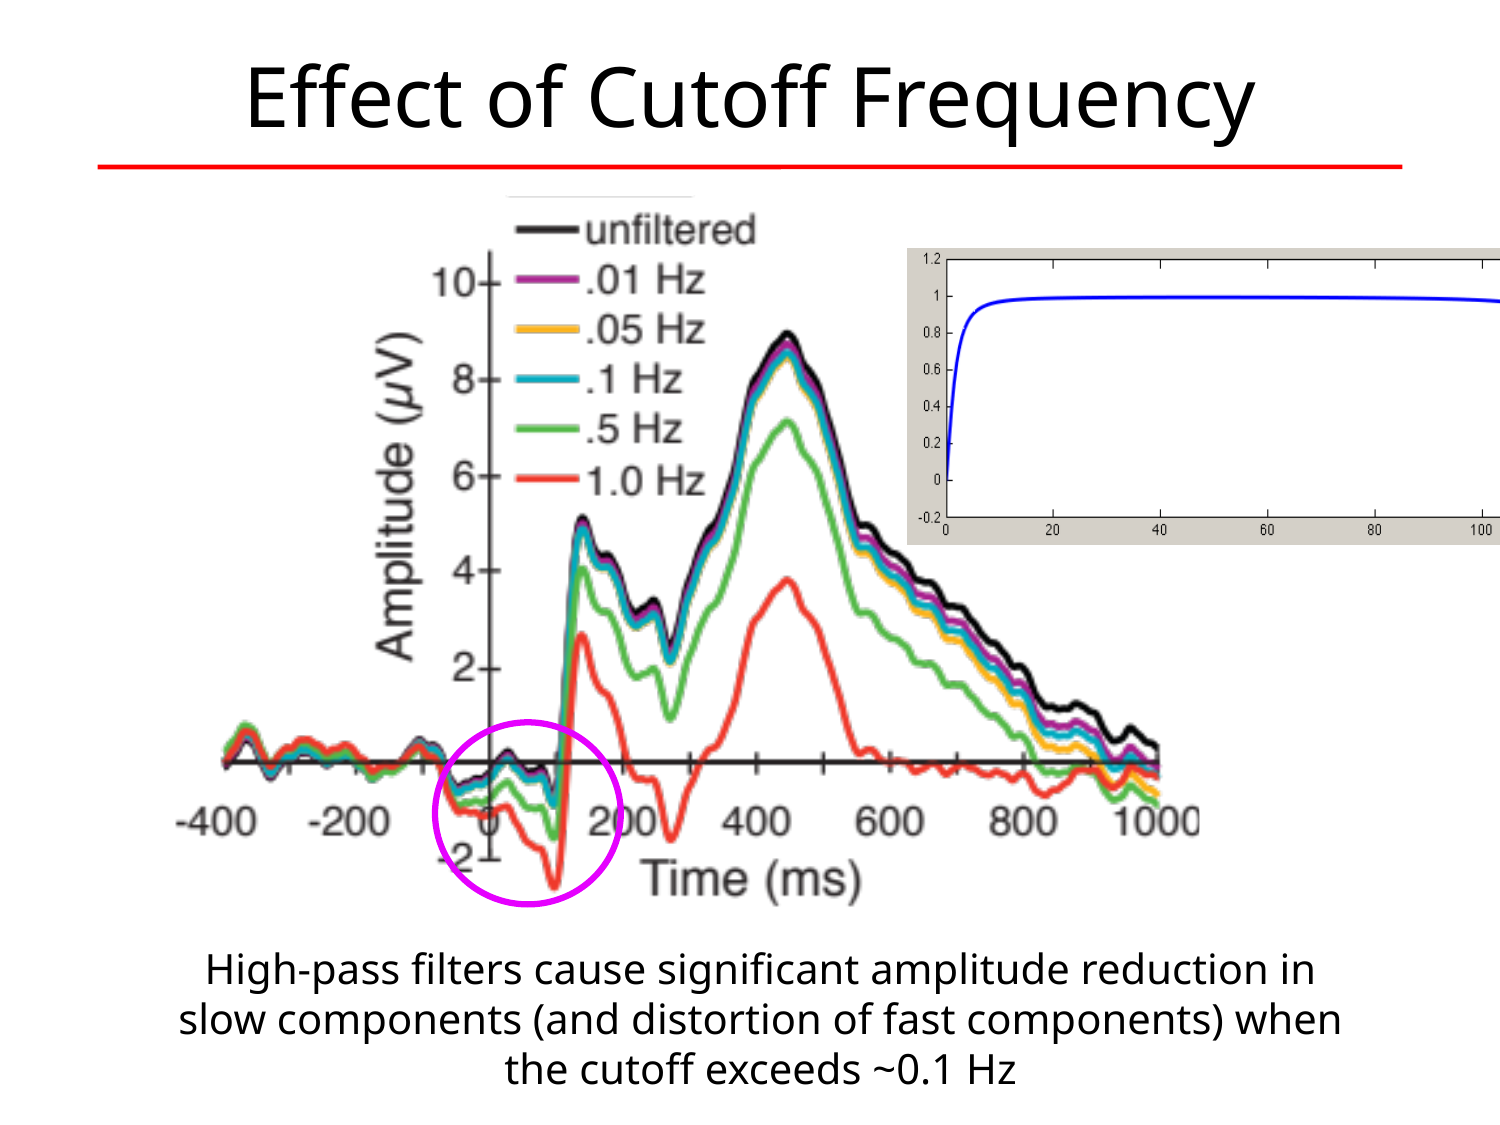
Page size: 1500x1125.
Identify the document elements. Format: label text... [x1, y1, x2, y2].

title Effect of Cutoff Frequency [74, 0, 1426, 188]
text_box High-pass filters cause significant amplitude reduction in slow components (and distortion of fast components) when the cutoff exceeds ~0.1 Hz [150, 935, 1371, 1101]
picture [175, 195, 1500, 929]
